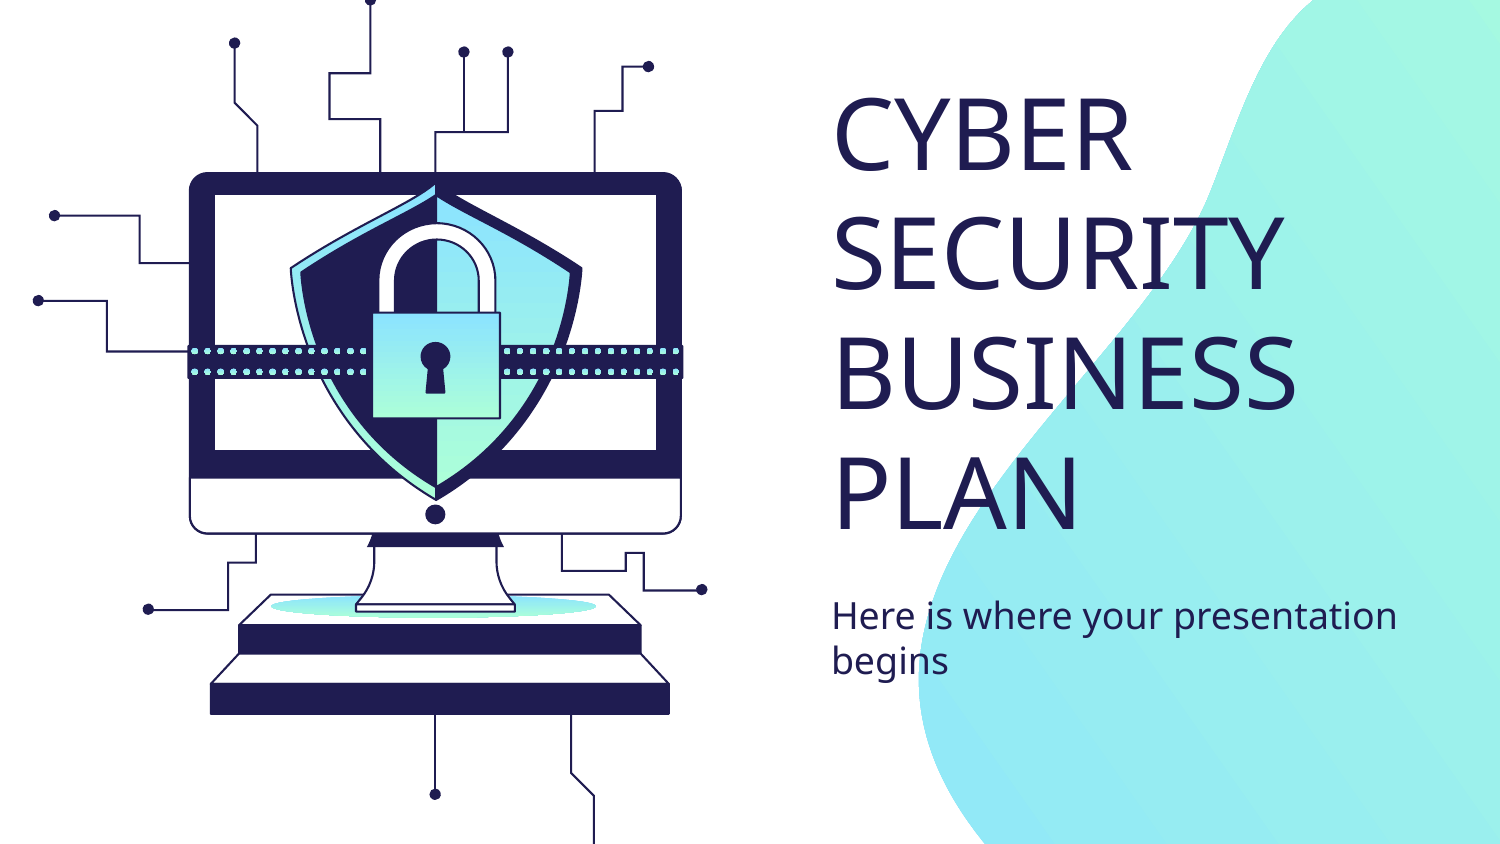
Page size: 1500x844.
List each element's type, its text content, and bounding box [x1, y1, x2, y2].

title CYBER SECURITY BUSINESS PLAN [816, 86, 1435, 565]
text_box [920, 0, 1500, 844]
subtitle Here is where your presentation begins [816, 577, 1452, 708]
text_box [31, 0, 708, 844]
